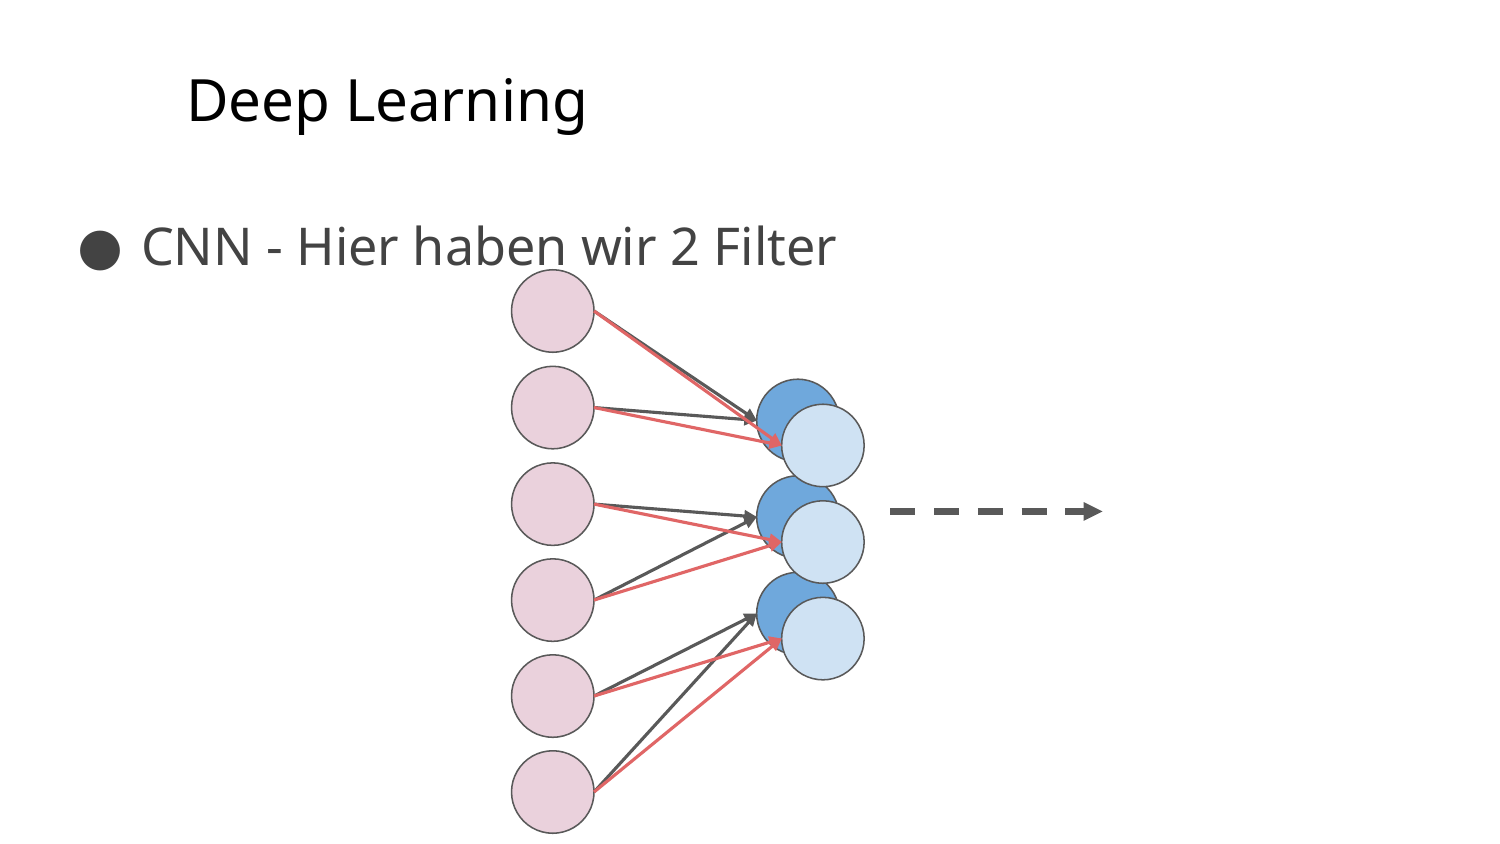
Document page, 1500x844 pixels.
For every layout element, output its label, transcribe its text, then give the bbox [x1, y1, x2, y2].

text_box [759, 476, 837, 521]
text_box [511, 269, 594, 353]
text_box [776, 455, 784, 460]
text_box [511, 750, 594, 834]
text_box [593, 310, 782, 406]
text_box [511, 366, 587, 449]
text_box [511, 558, 592, 642]
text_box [593, 549, 782, 601]
list CNN - Hier haben wir 2 Filter [51, 189, 1449, 750]
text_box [593, 503, 782, 543]
text_box [758, 572, 837, 636]
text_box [593, 613, 757, 636]
text_box 4 [592, 607, 757, 615]
text_box [781, 597, 865, 680]
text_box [593, 638, 782, 793]
text_box [511, 462, 594, 546]
text_box [786, 379, 837, 423]
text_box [593, 407, 782, 446]
text_box [511, 654, 587, 738]
title Deep Learning [171, 48, 1449, 143]
text_box [782, 404, 865, 487]
text_box [786, 500, 865, 584]
